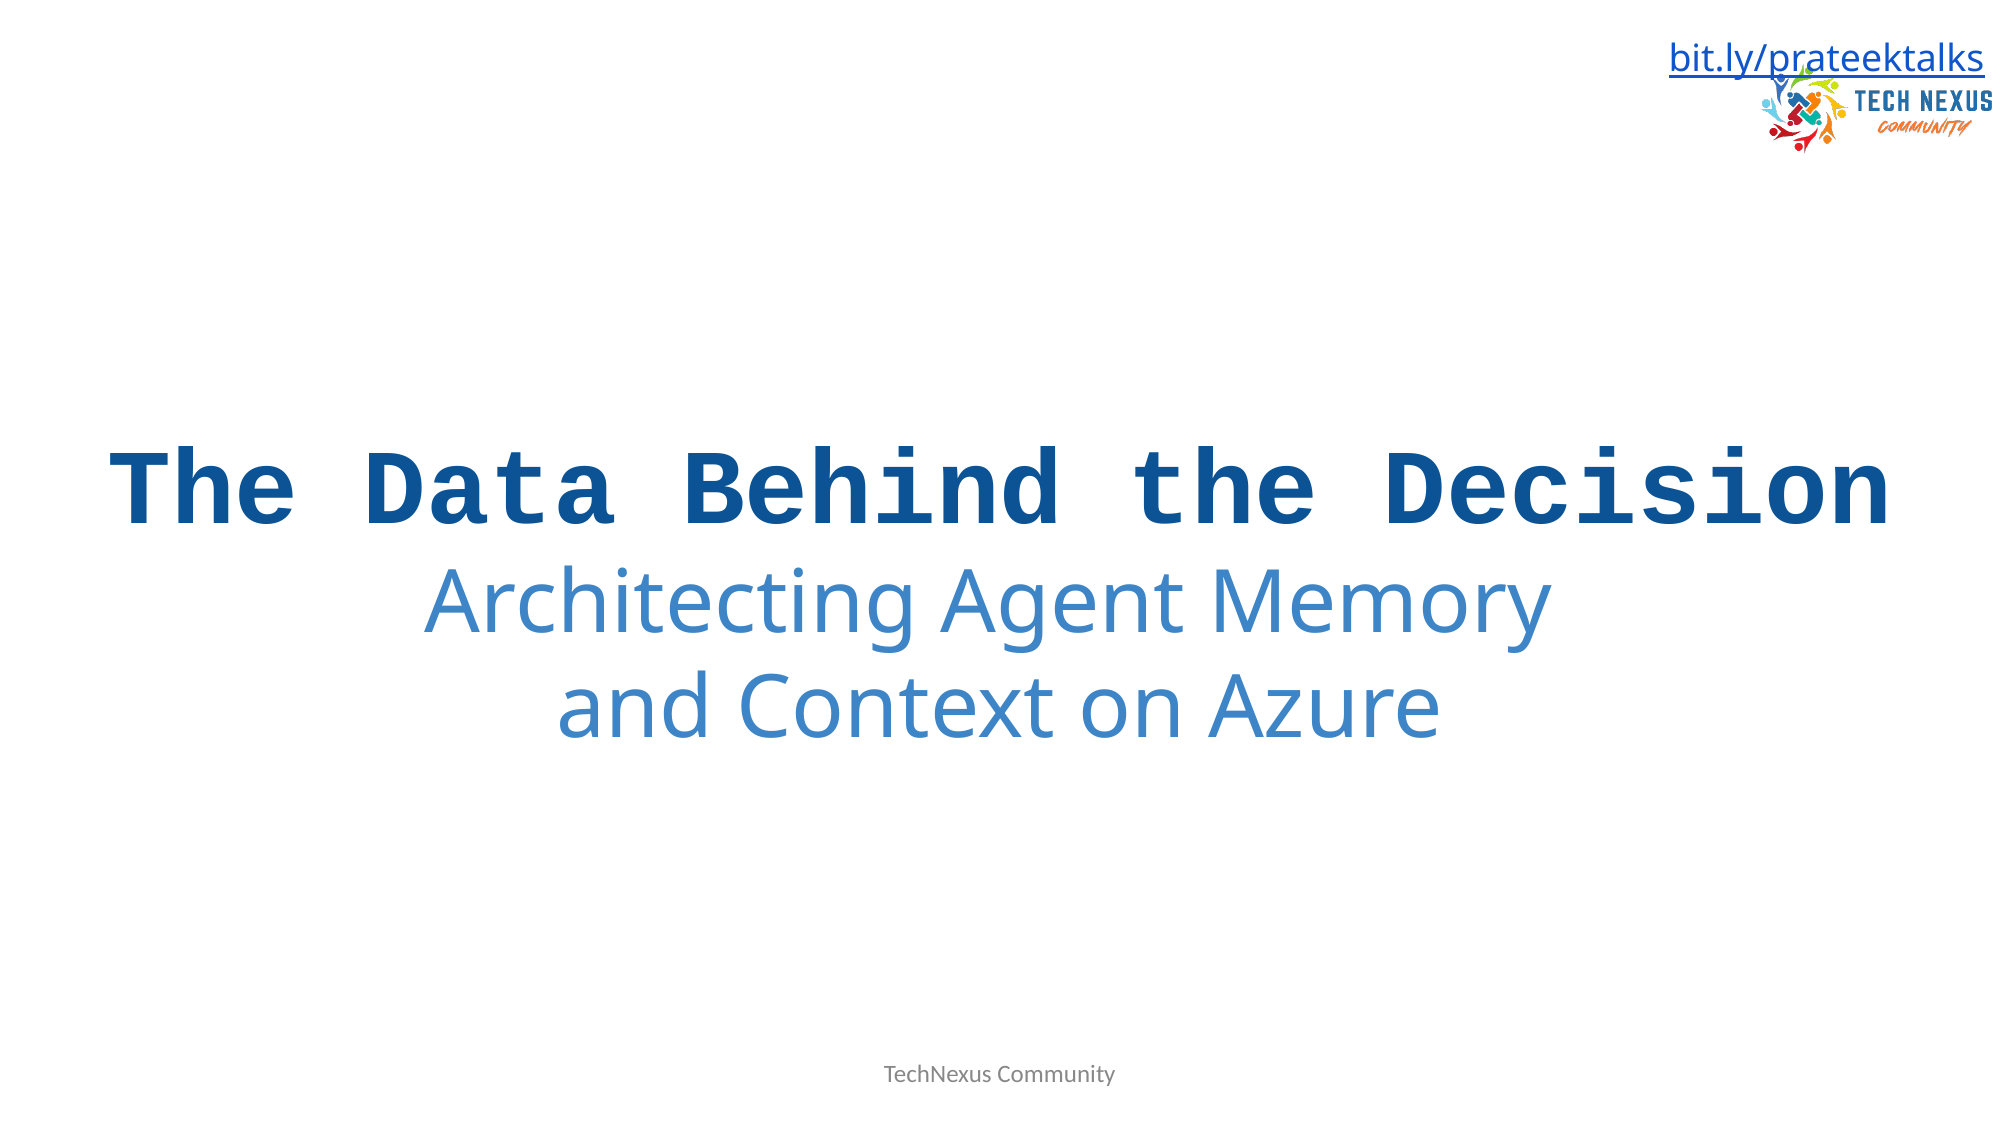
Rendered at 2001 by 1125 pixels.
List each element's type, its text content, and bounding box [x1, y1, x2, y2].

footer TechNexus Community [662, 1042, 1338, 1103]
text_box The Data Behind the Decision Architecting Agent Memory and Context on Azure [15, 353, 1985, 755]
picture [1742, 55, 2001, 167]
text_box bit.ly/prateektalks [1653, 0, 2000, 101]
